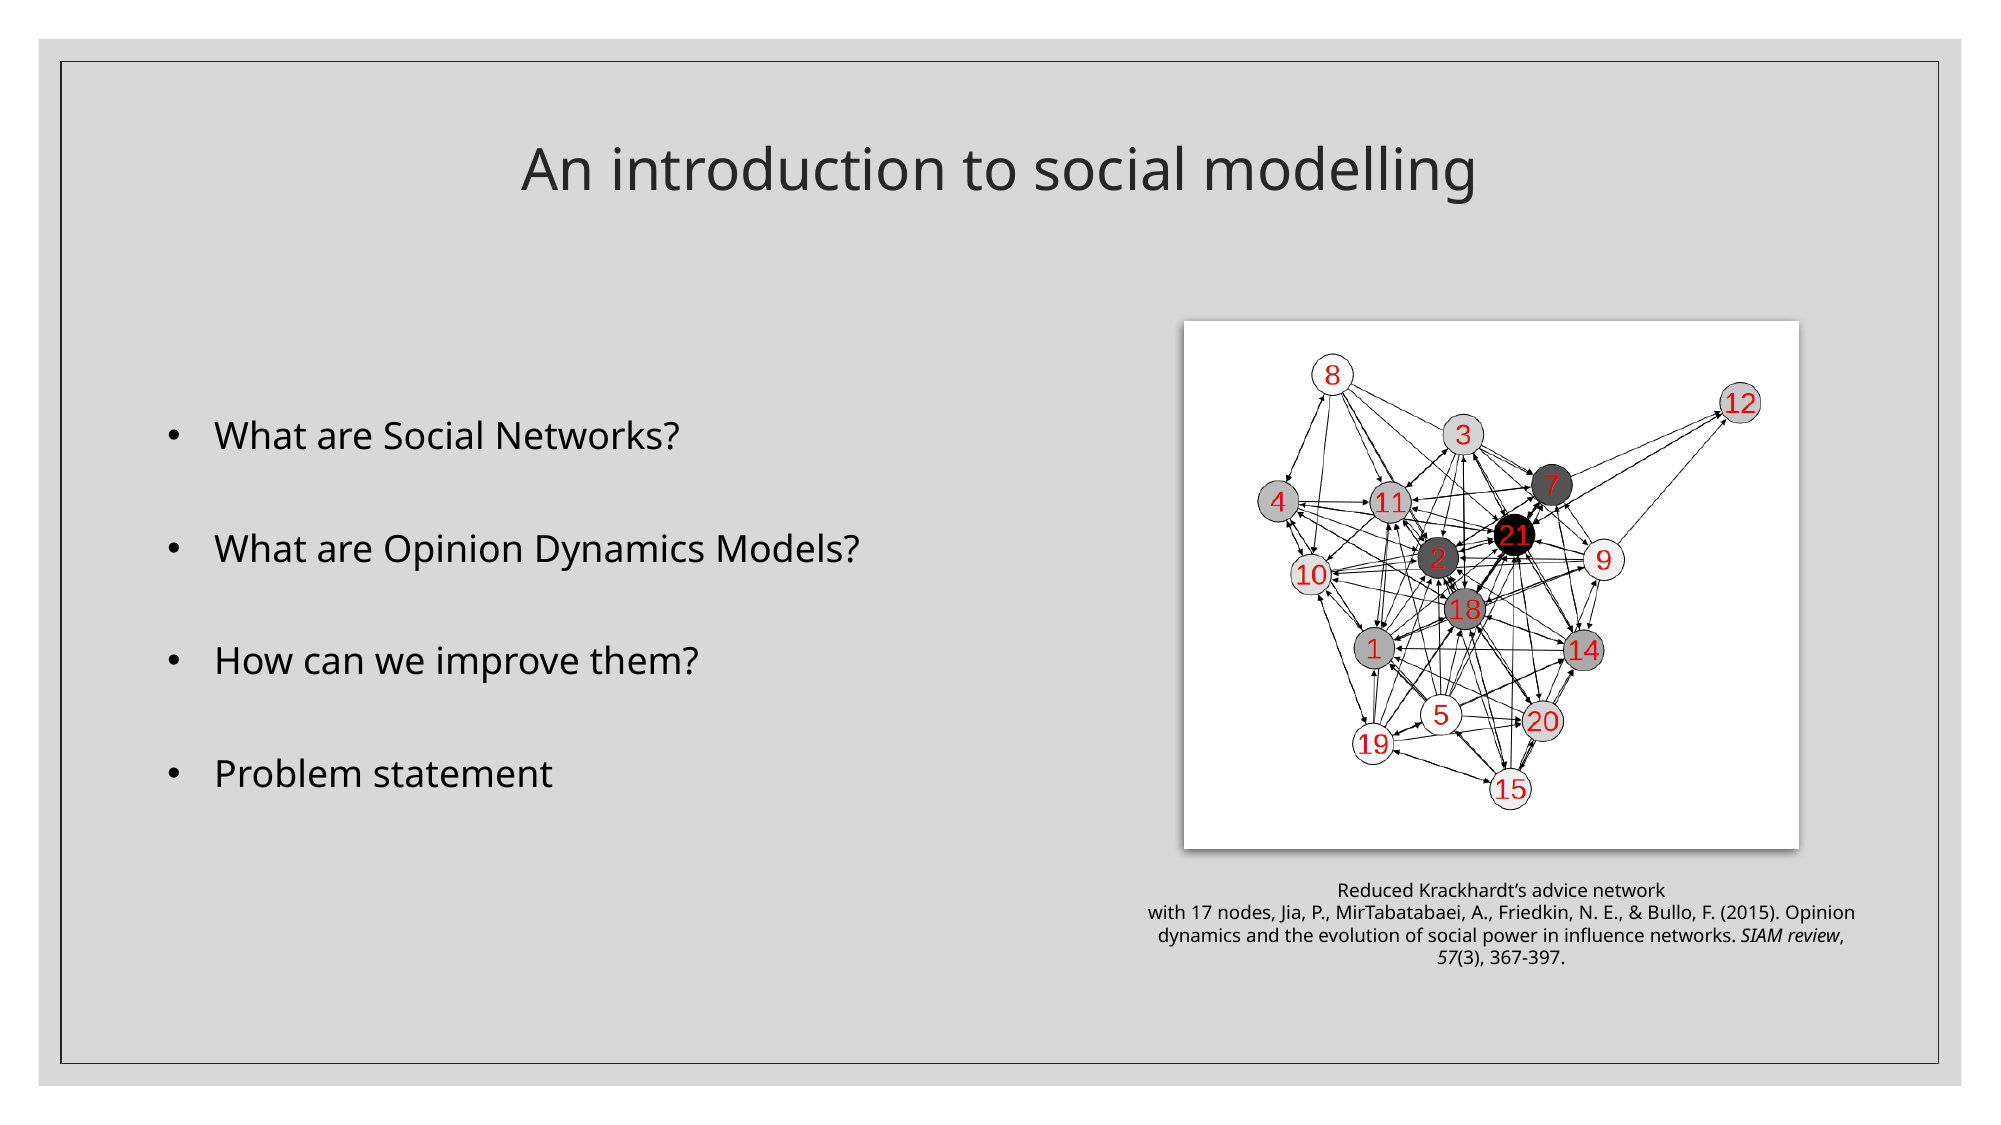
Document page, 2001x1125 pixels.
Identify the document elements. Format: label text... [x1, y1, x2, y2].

picture [1183, 321, 1799, 849]
title An introduction to social modelling [174, 58, 1825, 284]
text_box What are Social Networks? What are Opinion Dynamics Models? How can we improve them? Problem statement [152, 337, 886, 802]
text_box Reduced Krackhardt’s advice network with 17 nodes, Jia, P., MirTabatabaei, A., Friedkin, N. E., & Bullo, F. (2015). Opinion dynamics and the evolution of social power in influence networks. SIAM review, 57(3), 367-397. [1121, 871, 1882, 976]
